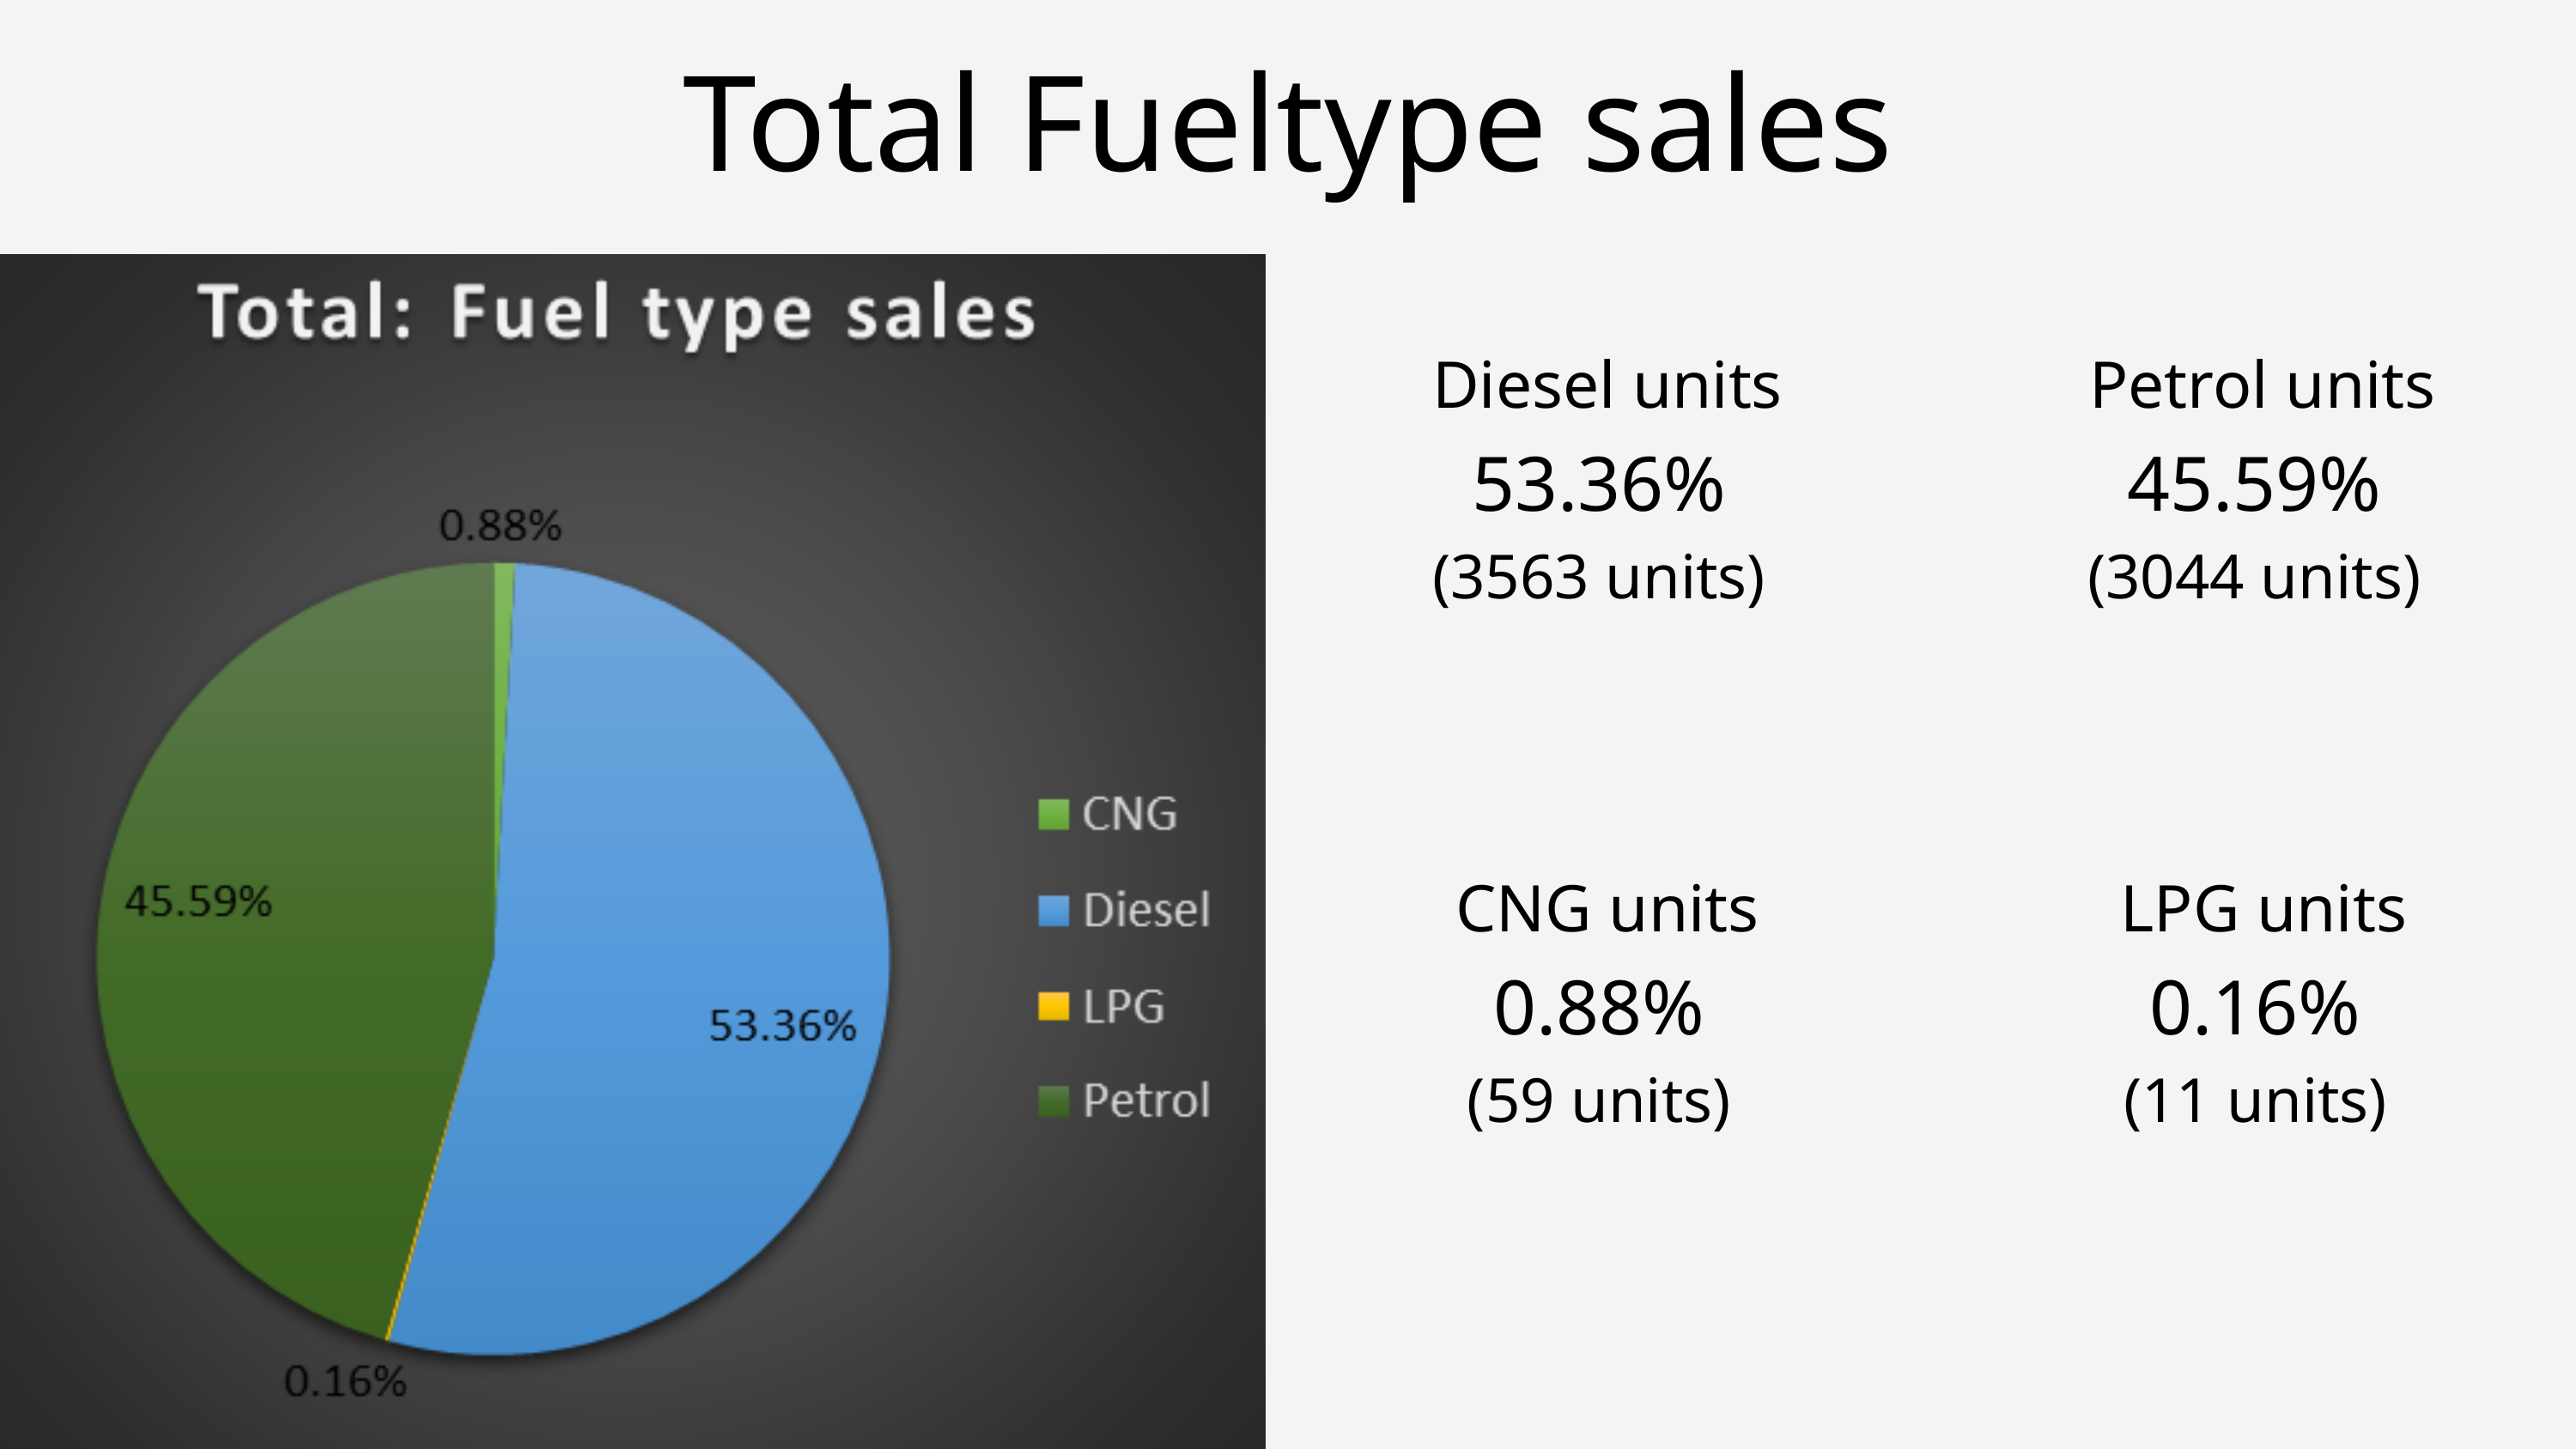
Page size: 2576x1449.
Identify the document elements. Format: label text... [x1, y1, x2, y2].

text_box Total Fueltype sales [0, 39, 2576, 198]
text_box Petrol units 45.59% (3044 units) [1975, 330, 2533, 611]
text_box LPG units 0.16% (11 units) [1978, 853, 2533, 1135]
text_box CNG units 0.88% (59 units) [1321, 853, 1877, 1135]
text_box [0, 254, 1266, 1449]
text_box Diesel units 53.36% (3563 units) [1321, 330, 1877, 611]
